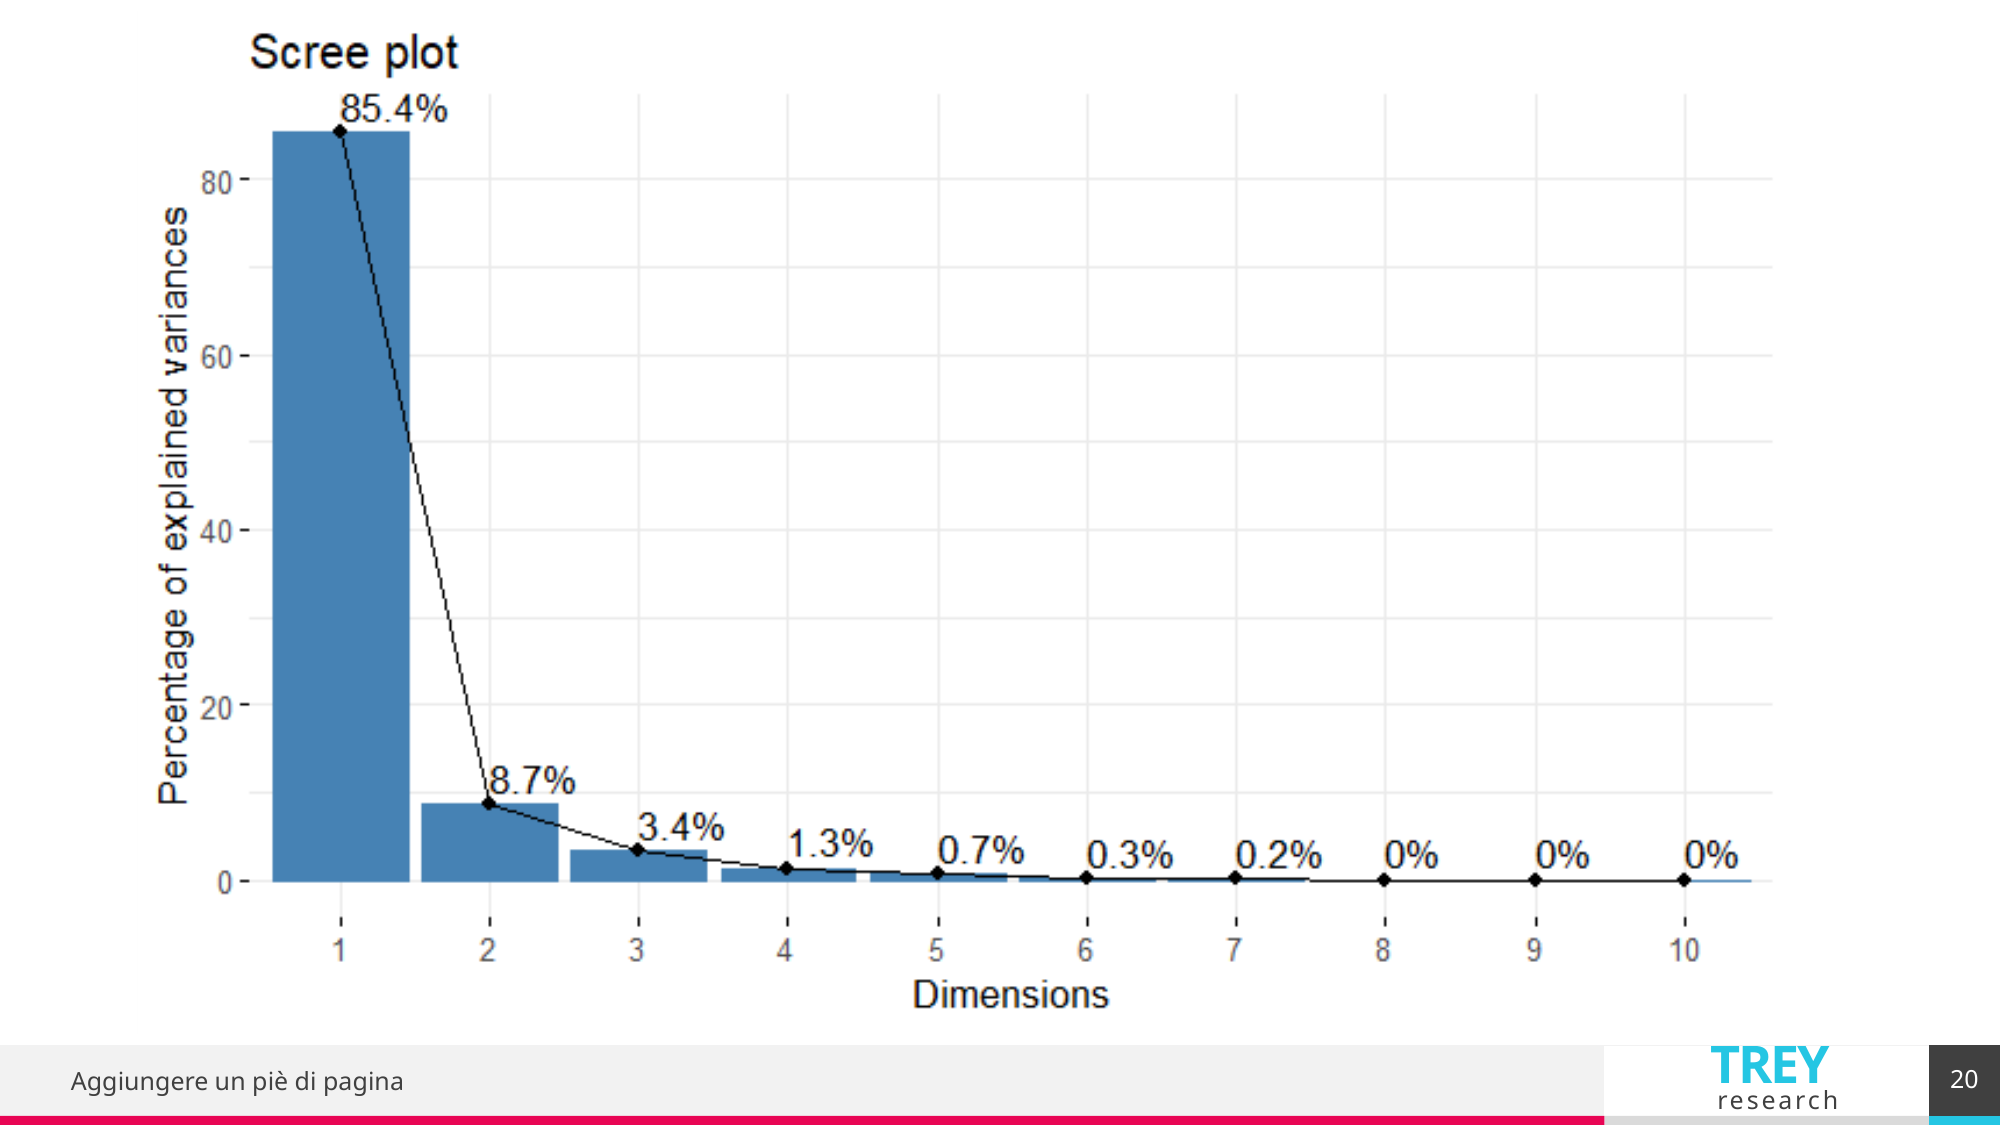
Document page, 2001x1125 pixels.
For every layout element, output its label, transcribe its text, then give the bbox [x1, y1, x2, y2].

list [135, 11, 1794, 1034]
footer Aggiungere un piè di pagina [70, 1056, 1000, 1105]
slide_number 20 [1929, 1045, 2000, 1116]
